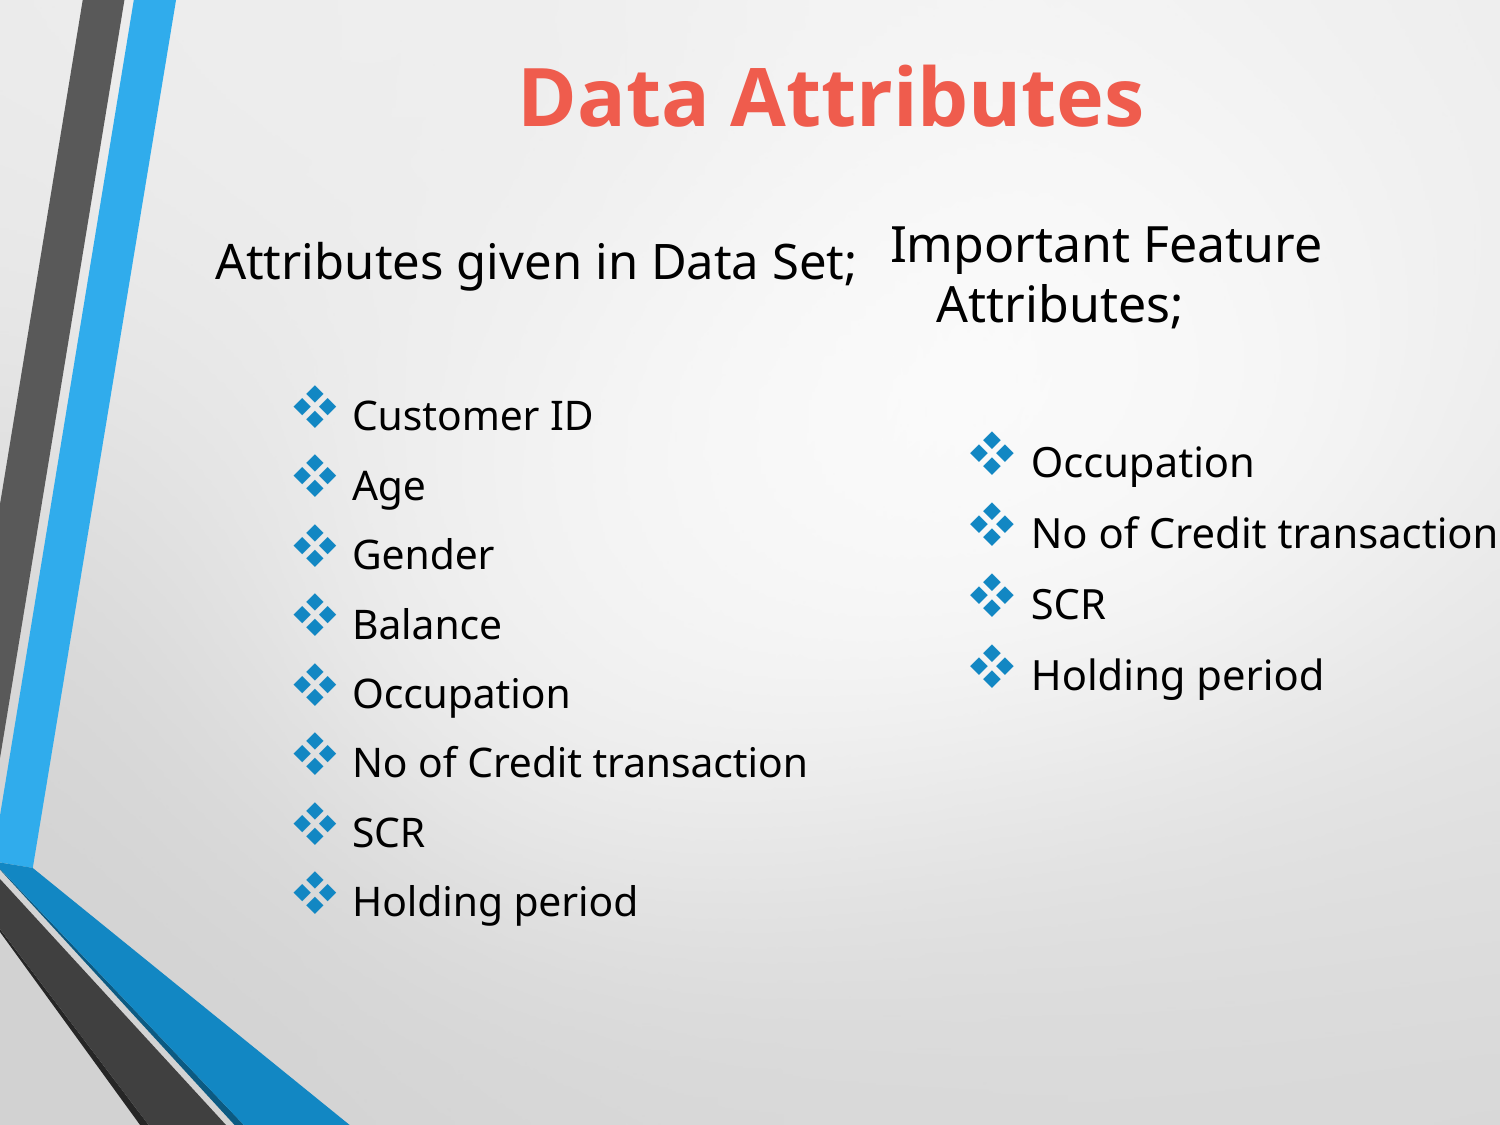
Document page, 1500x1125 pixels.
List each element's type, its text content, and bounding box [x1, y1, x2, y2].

list Attributes given in Data Set; Customer ID Age Gender Balance Occupation No of Credit transaction SCR Holding period [200, 212, 875, 943]
text_box Important Feature Attributes; Occupation No of Credit transaction SCR Holding period [874, 149, 1500, 762]
title Data Attributes [249, 37, 1413, 150]
